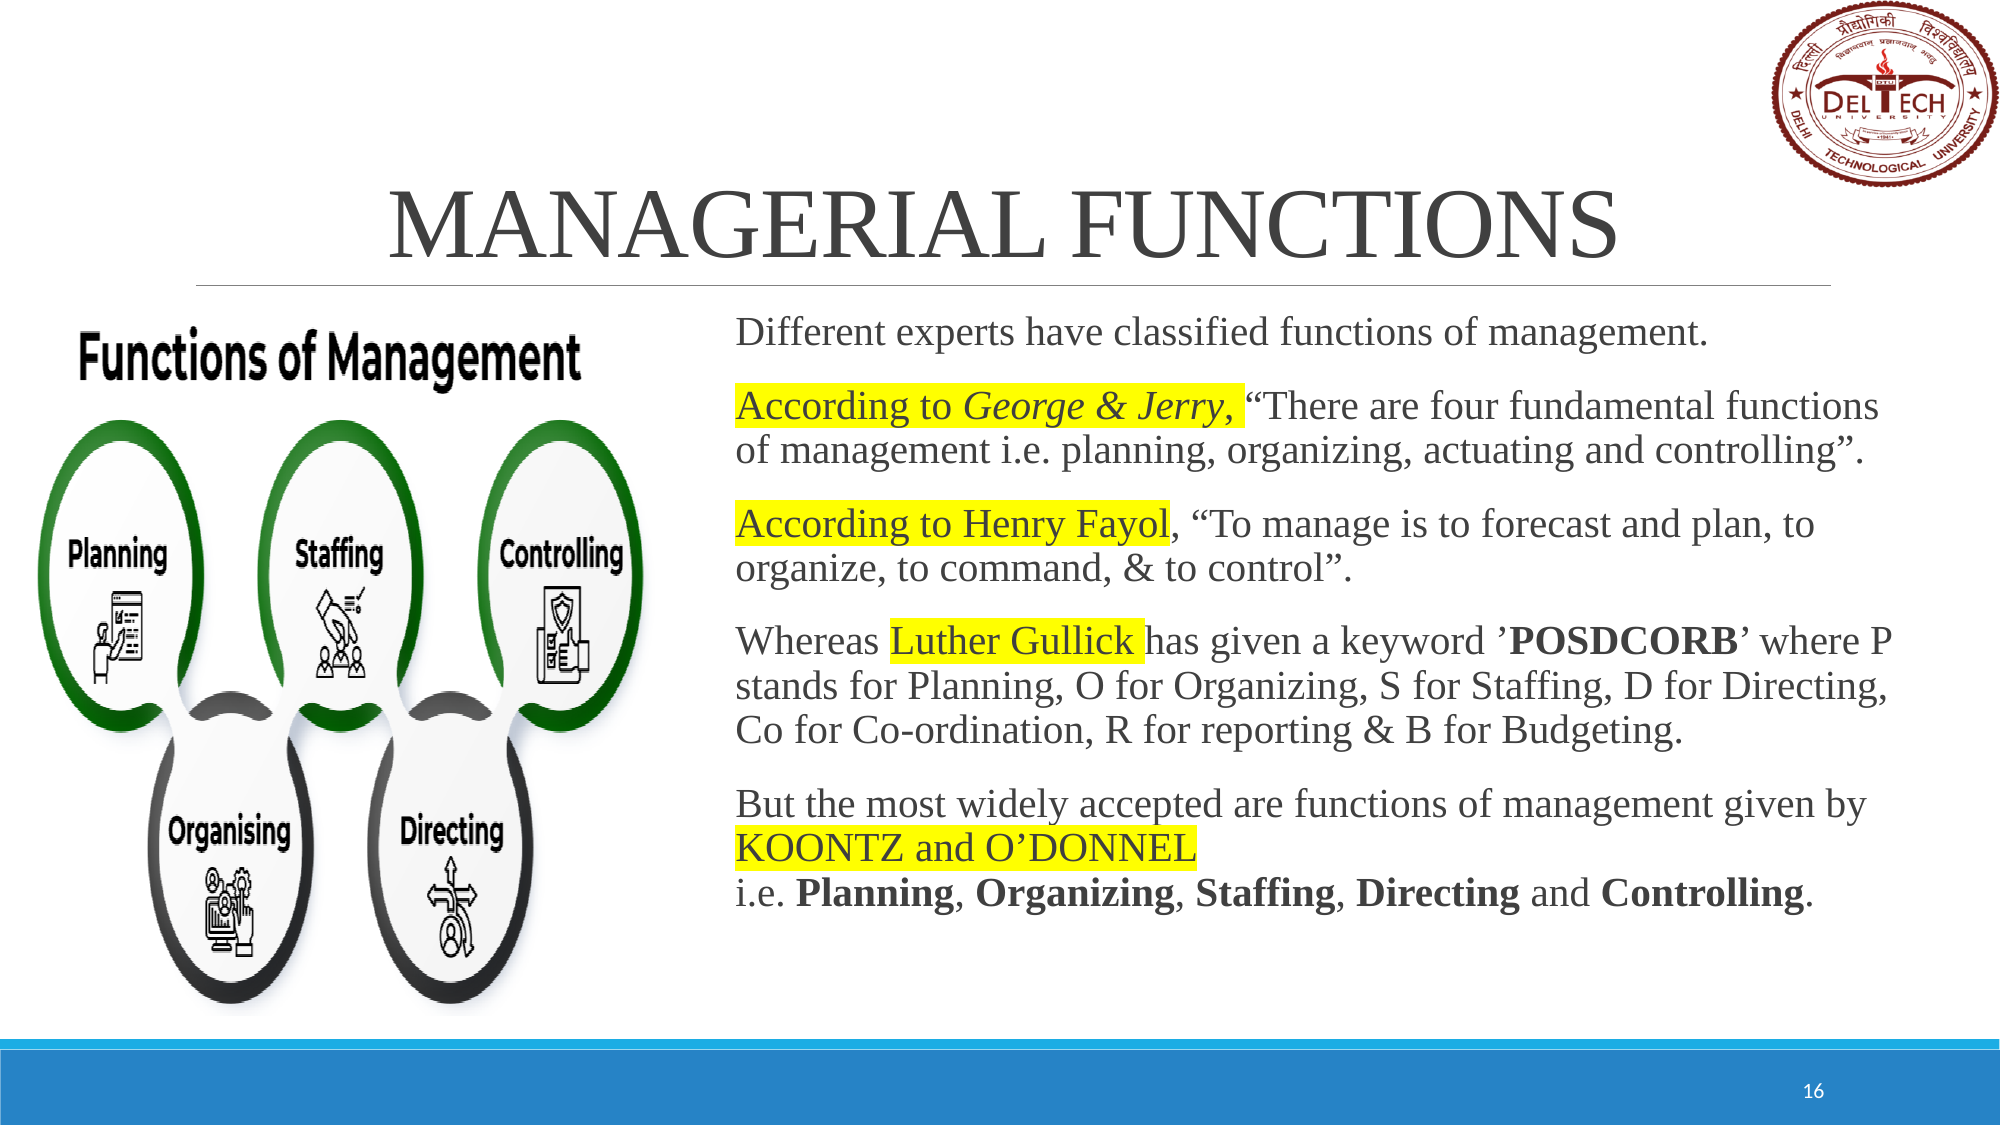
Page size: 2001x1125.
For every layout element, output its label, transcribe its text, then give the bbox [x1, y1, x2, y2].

list Different experts have classified functions of management. According to George & Jerry, “There are four fundamental functions of management i.e. planning, organizing, actuating and controlling”. According to Henry Fayol, “To manage is to forecast and plan, to organize, to command, & to control”. Whereas Luther Gullick has given a keyword ’POSDCORB’ where P stands for Planning, O for Organizing, S for Staffing, D for Directing, Co for Co-ordination, R for reporting & B for Budgeting. But the most widely accepted are functions of management given by KOONTZ and O’DONNEL i.e. Planning, Organizing, Staffing, Directing and Controlling. [720, 302, 1895, 963]
picture [24, 302, 667, 1017]
title MANAGERIAL FUNCTIONS [180, 47, 1830, 285]
picture [1768, 0, 2000, 188]
slide_number 16 [1624, 1059, 1840, 1120]
